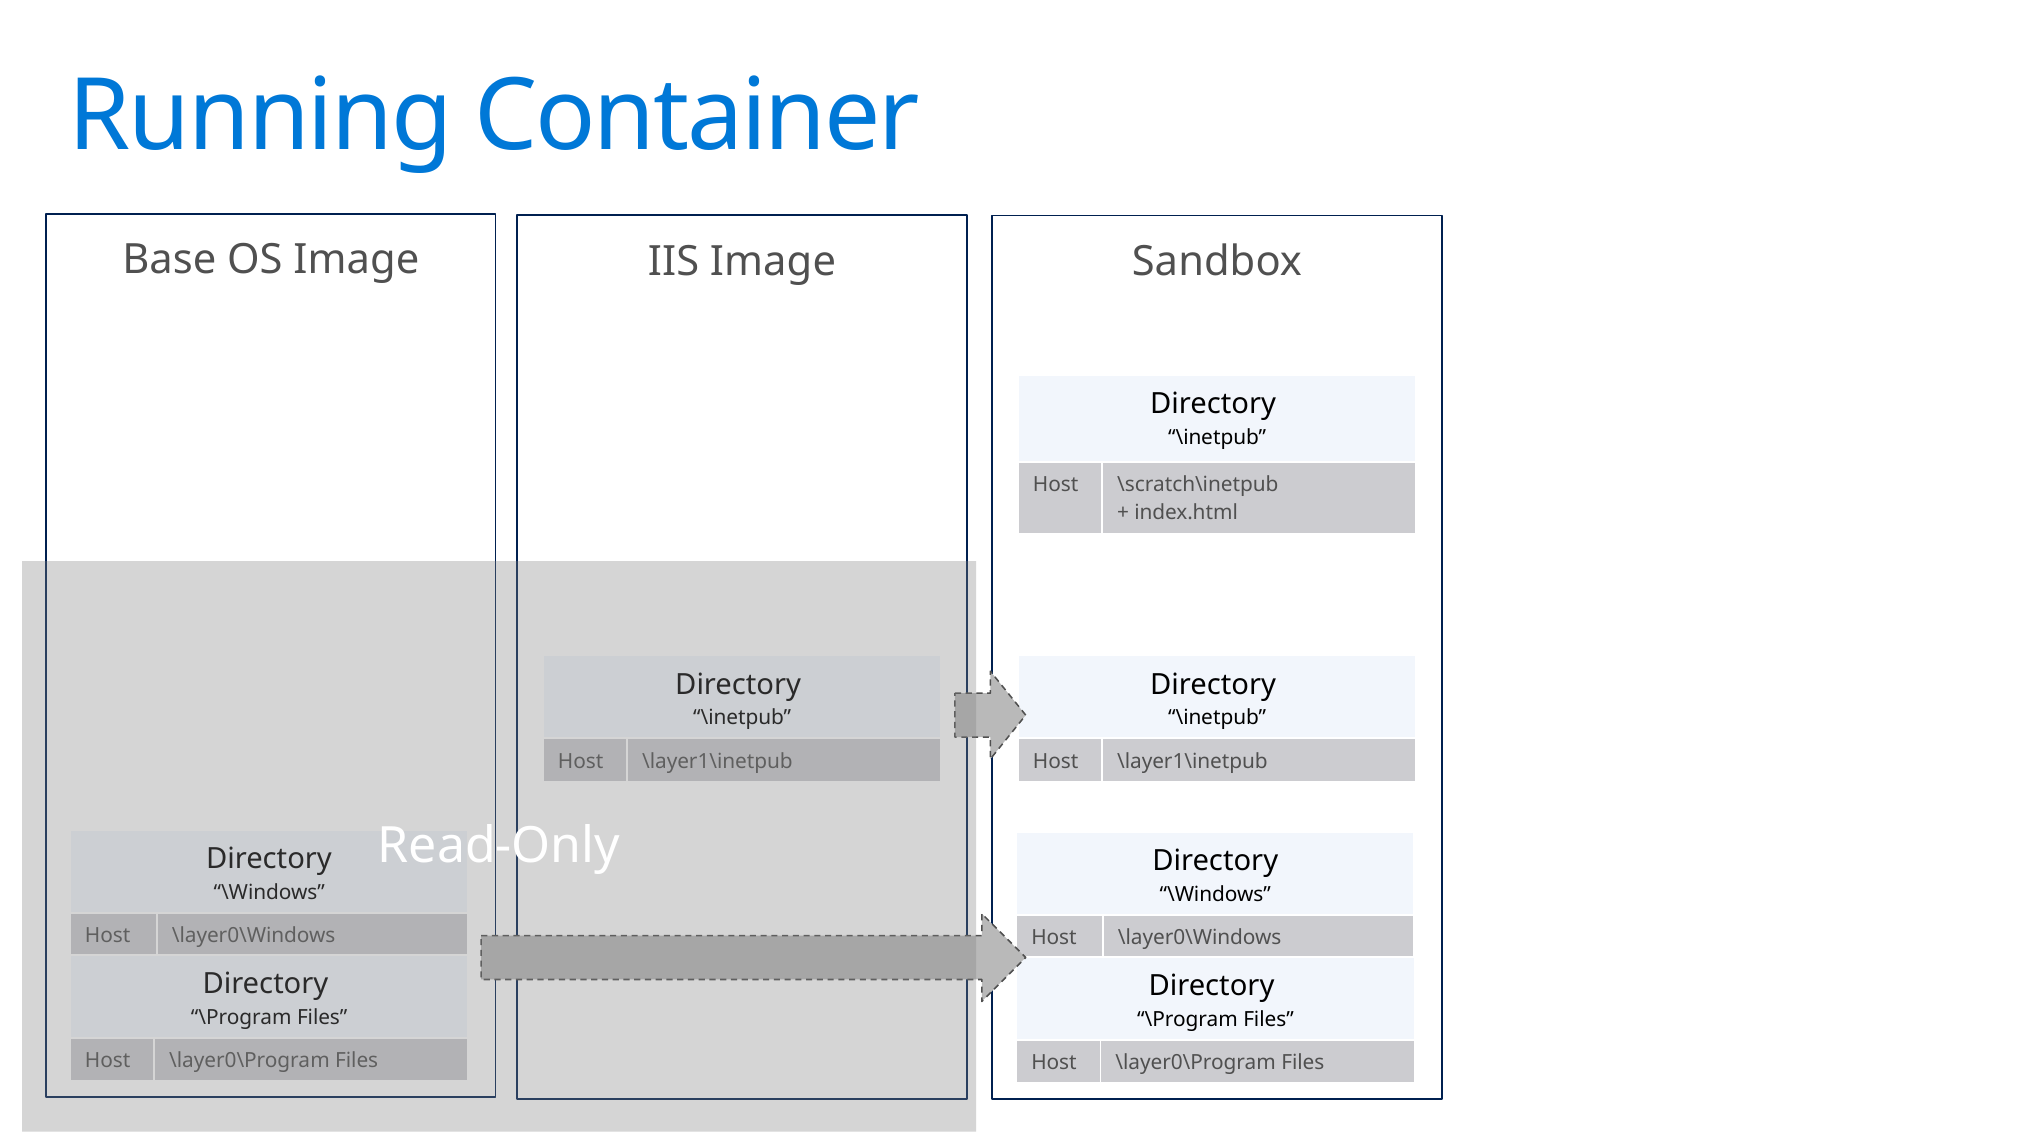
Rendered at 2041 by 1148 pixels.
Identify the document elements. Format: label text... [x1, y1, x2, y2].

text_box Base OS Image [45, 213, 496, 561]
table_cell Host [1017, 916, 1102, 956]
table_cell \layer0\Program Files [1101, 1041, 1414, 1082]
table_cell \layer1\inetpub [1103, 739, 1415, 781]
text_box [977, 913, 1027, 1003]
table_header Directory “\Program Files” [1017, 958, 1414, 1039]
text_box Read-Only [22, 561, 977, 1132]
table_cell Host [1019, 463, 1101, 533]
table_cell Host [1017, 1041, 1100, 1082]
text_box [977, 670, 1027, 760]
table_cell \scratch\inetpub + index.html [1103, 463, 1415, 533]
table_header Directory “\Windows” [1017, 833, 1413, 914]
table_cell \layer0\Windows [1104, 916, 1413, 956]
table_header Directory “\inetpub” [1019, 376, 1415, 461]
text_box Sandbox [991, 215, 1443, 1100]
table_header Directory “\inetpub” [1019, 656, 1415, 737]
text_box IIS Image [516, 214, 968, 561]
title Running Container [45, 48, 1996, 199]
table_cell Host [1019, 739, 1101, 781]
